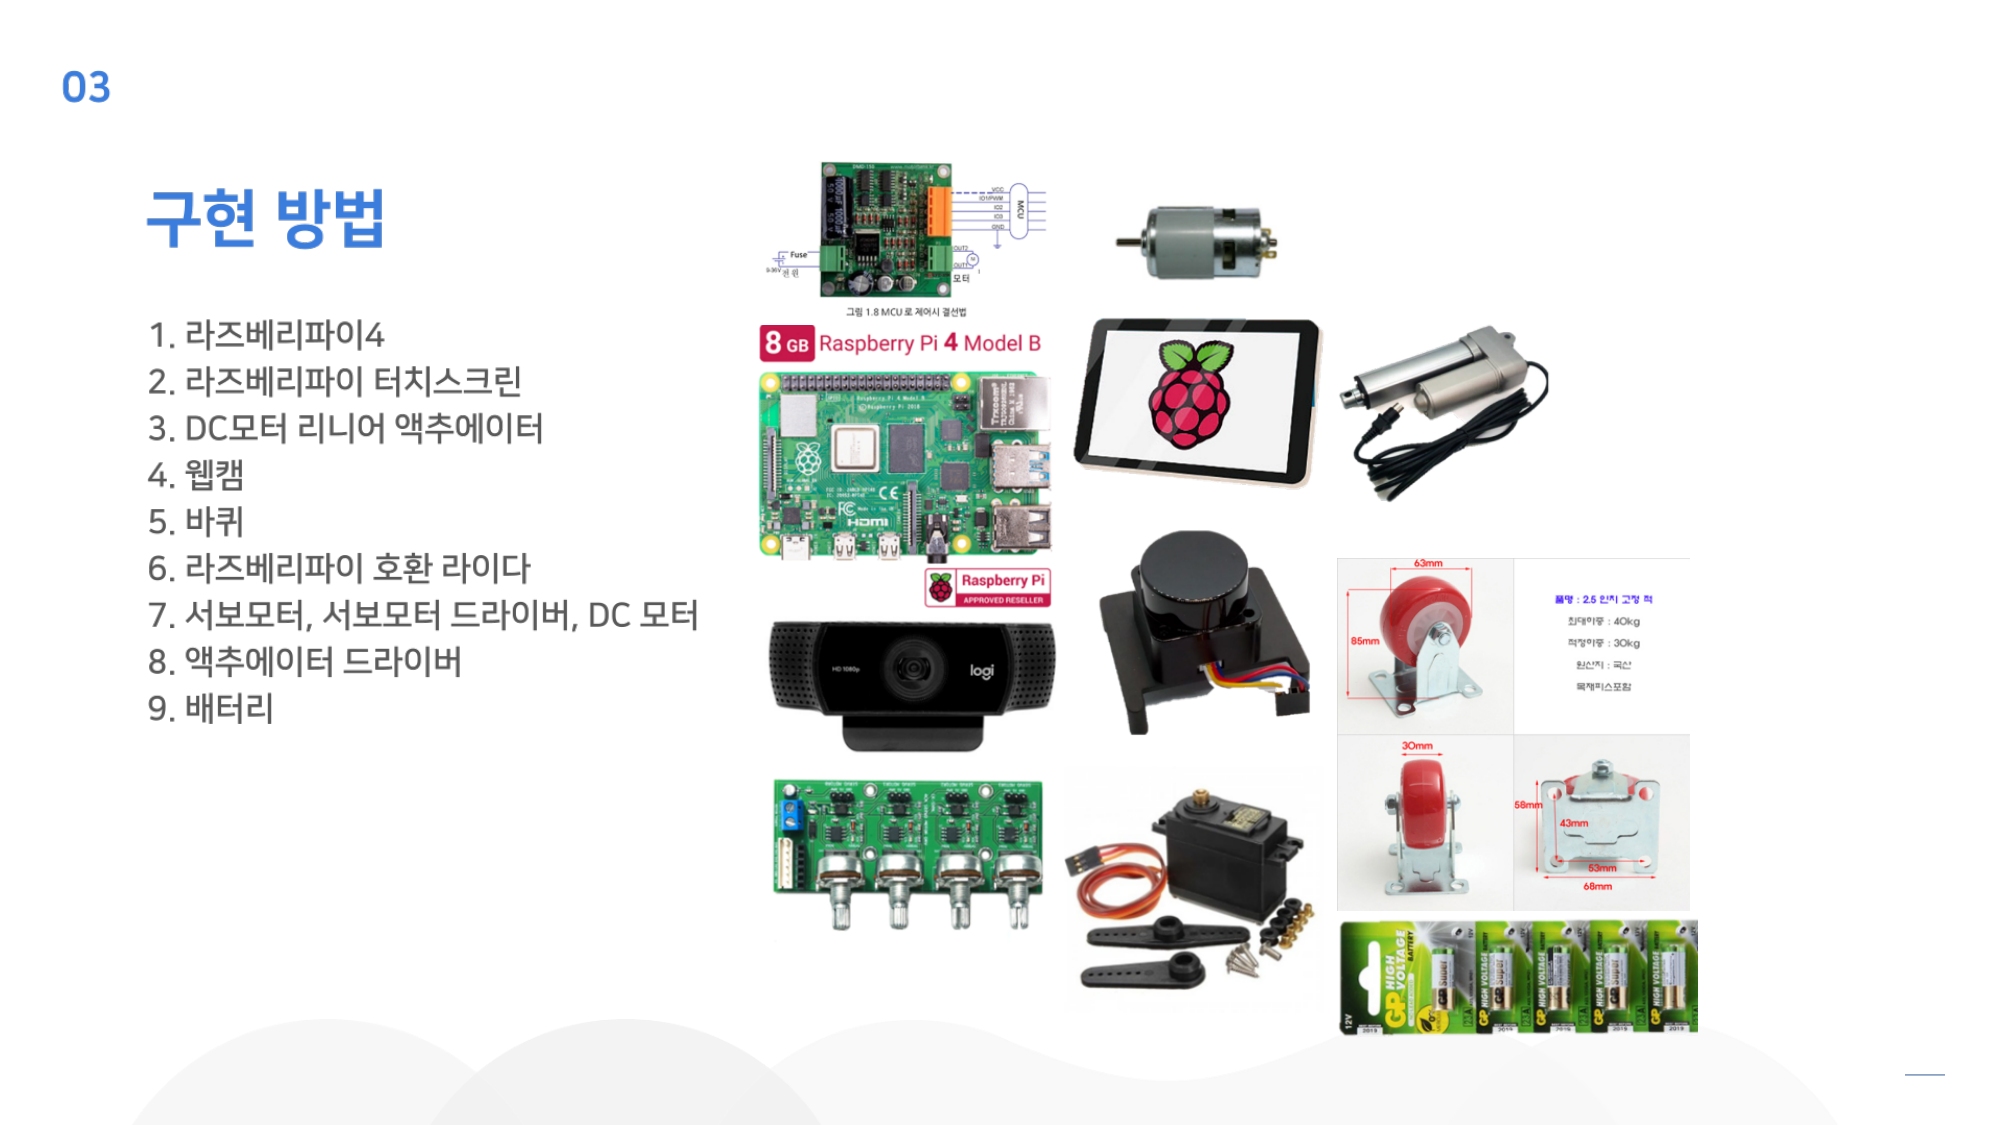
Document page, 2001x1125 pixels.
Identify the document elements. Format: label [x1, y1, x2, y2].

text_box [756, 325, 1053, 609]
picture [142, 308, 715, 750]
text_box [1101, 166, 1295, 299]
text_box [1064, 766, 1333, 1013]
picture [55, 52, 129, 122]
text_box [1064, 523, 1338, 739]
text_box [1905, 1073, 1945, 1077]
text_box [1331, 910, 1697, 1019]
text_box [1064, 313, 1331, 502]
text_box [756, 160, 1053, 325]
picture [136, 156, 411, 278]
text_box [756, 609, 1065, 766]
text_box [1331, 306, 1566, 509]
text_box [1337, 557, 1690, 910]
text_box [756, 766, 1064, 957]
text_box [94, 1019, 1876, 1125]
